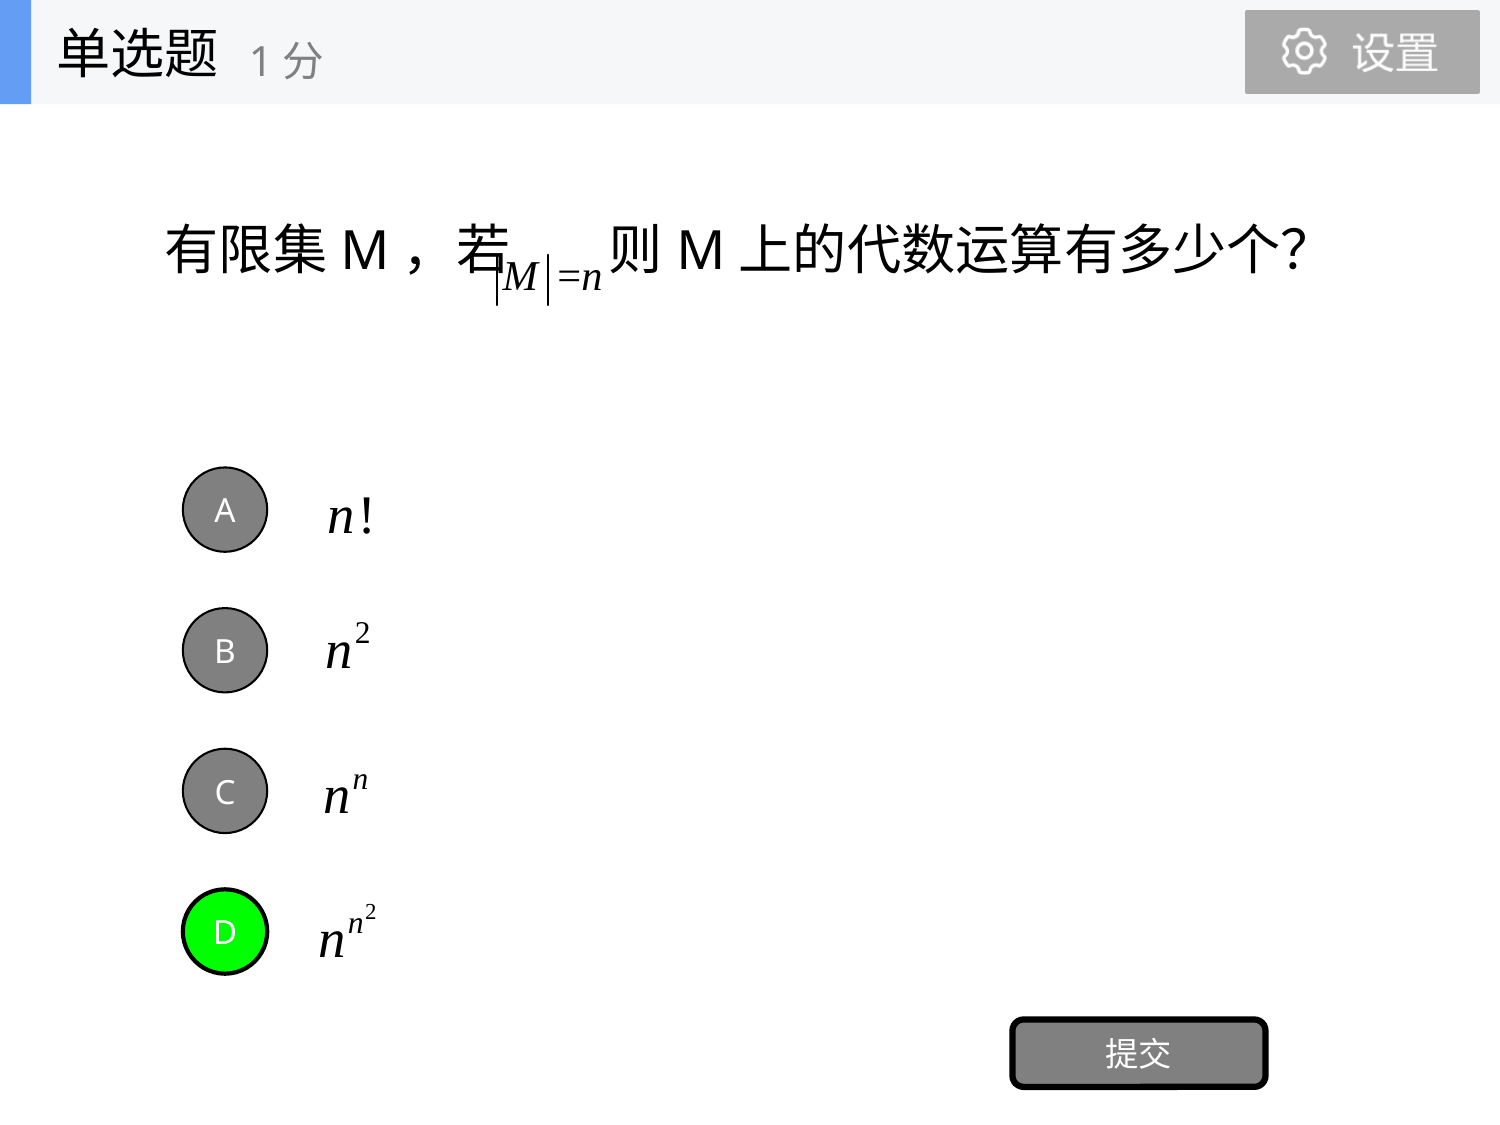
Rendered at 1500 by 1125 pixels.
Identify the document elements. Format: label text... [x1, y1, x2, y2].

text_box D [181, 888, 269, 975]
text_box B [181, 607, 269, 694]
text_box 有限集M，若 则M上的代数运算有多少个？ [149, 105, 1350, 456]
text_box [299, 456, 1350, 563]
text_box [319, 483, 379, 548]
text_box [299, 738, 1350, 844]
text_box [488, 244, 610, 316]
picture [1245, 10, 1480, 94]
text_box [299, 597, 1350, 703]
text_box 提交 [1011, 1018, 1267, 1088]
text_box A [181, 466, 269, 553]
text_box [310, 889, 388, 972]
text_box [0, 0, 1500, 105]
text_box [317, 609, 381, 683]
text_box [315, 754, 379, 828]
text_box C [181, 747, 269, 835]
text_box [299, 878, 1350, 985]
